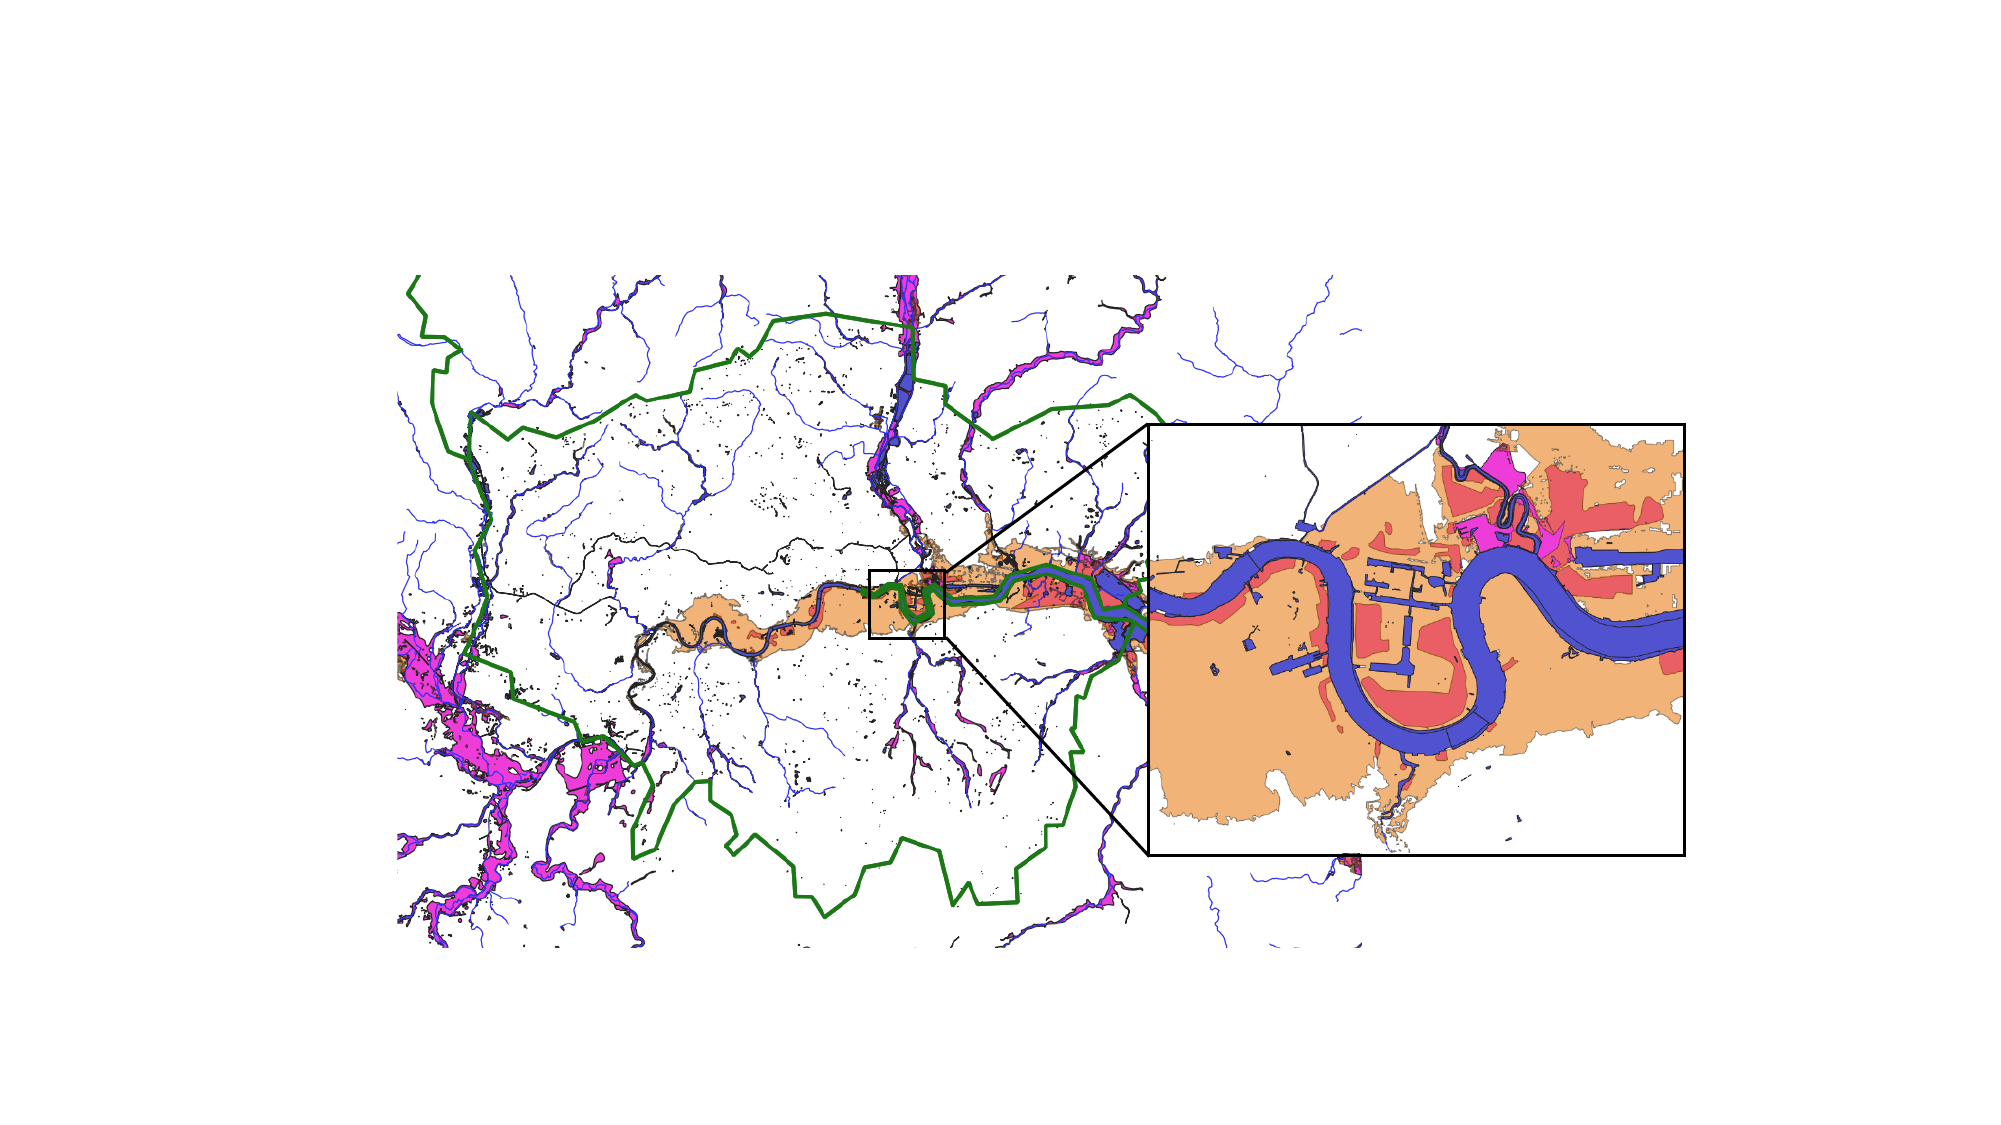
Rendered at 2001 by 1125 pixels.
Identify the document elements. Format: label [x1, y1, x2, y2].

picture [339, 247, 1719, 987]
